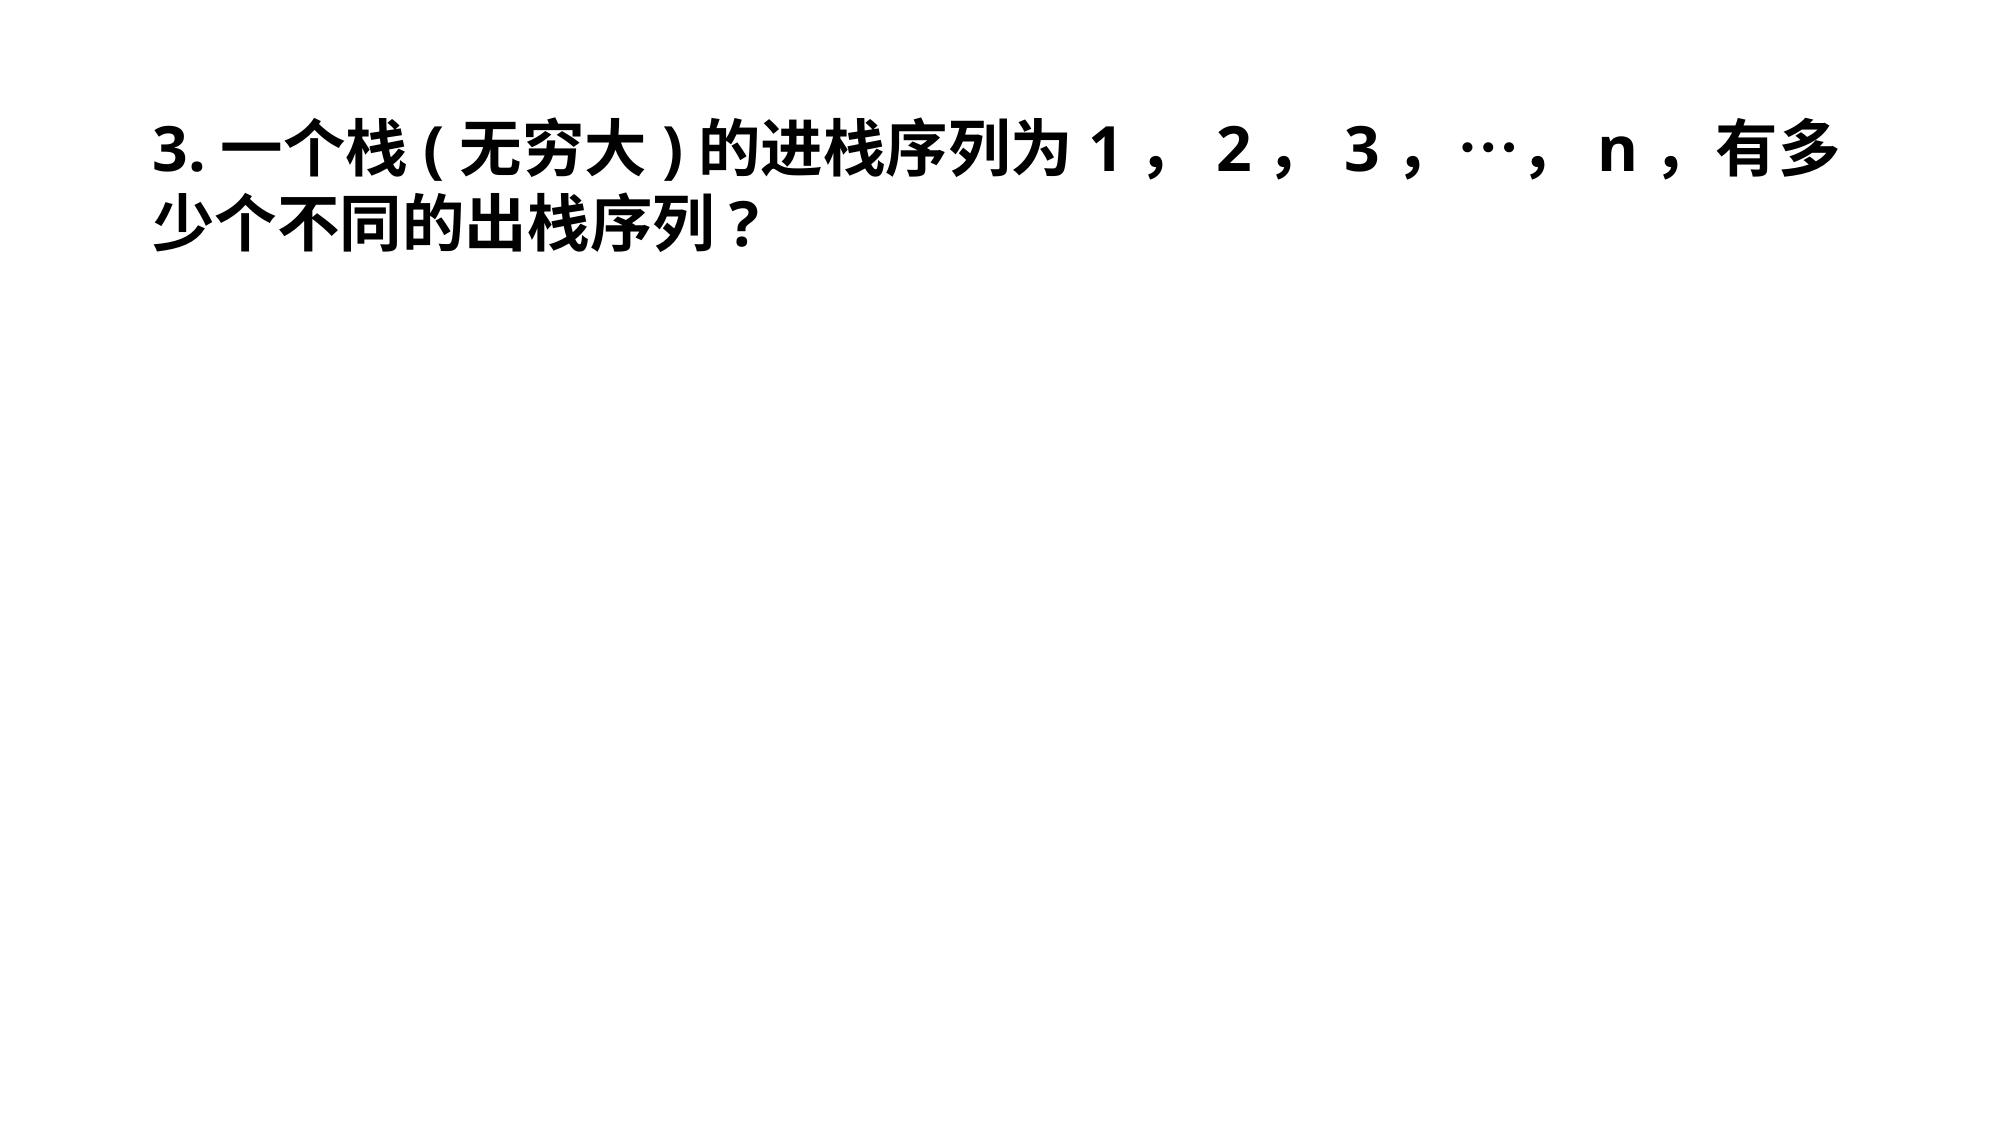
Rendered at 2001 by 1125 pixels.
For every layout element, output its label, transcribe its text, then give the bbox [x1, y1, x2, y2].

text_box 3.一个栈(无穷大)的进栈序列为1，2，3，…，n，有多少个不同的出栈序列? [137, 101, 1886, 342]
